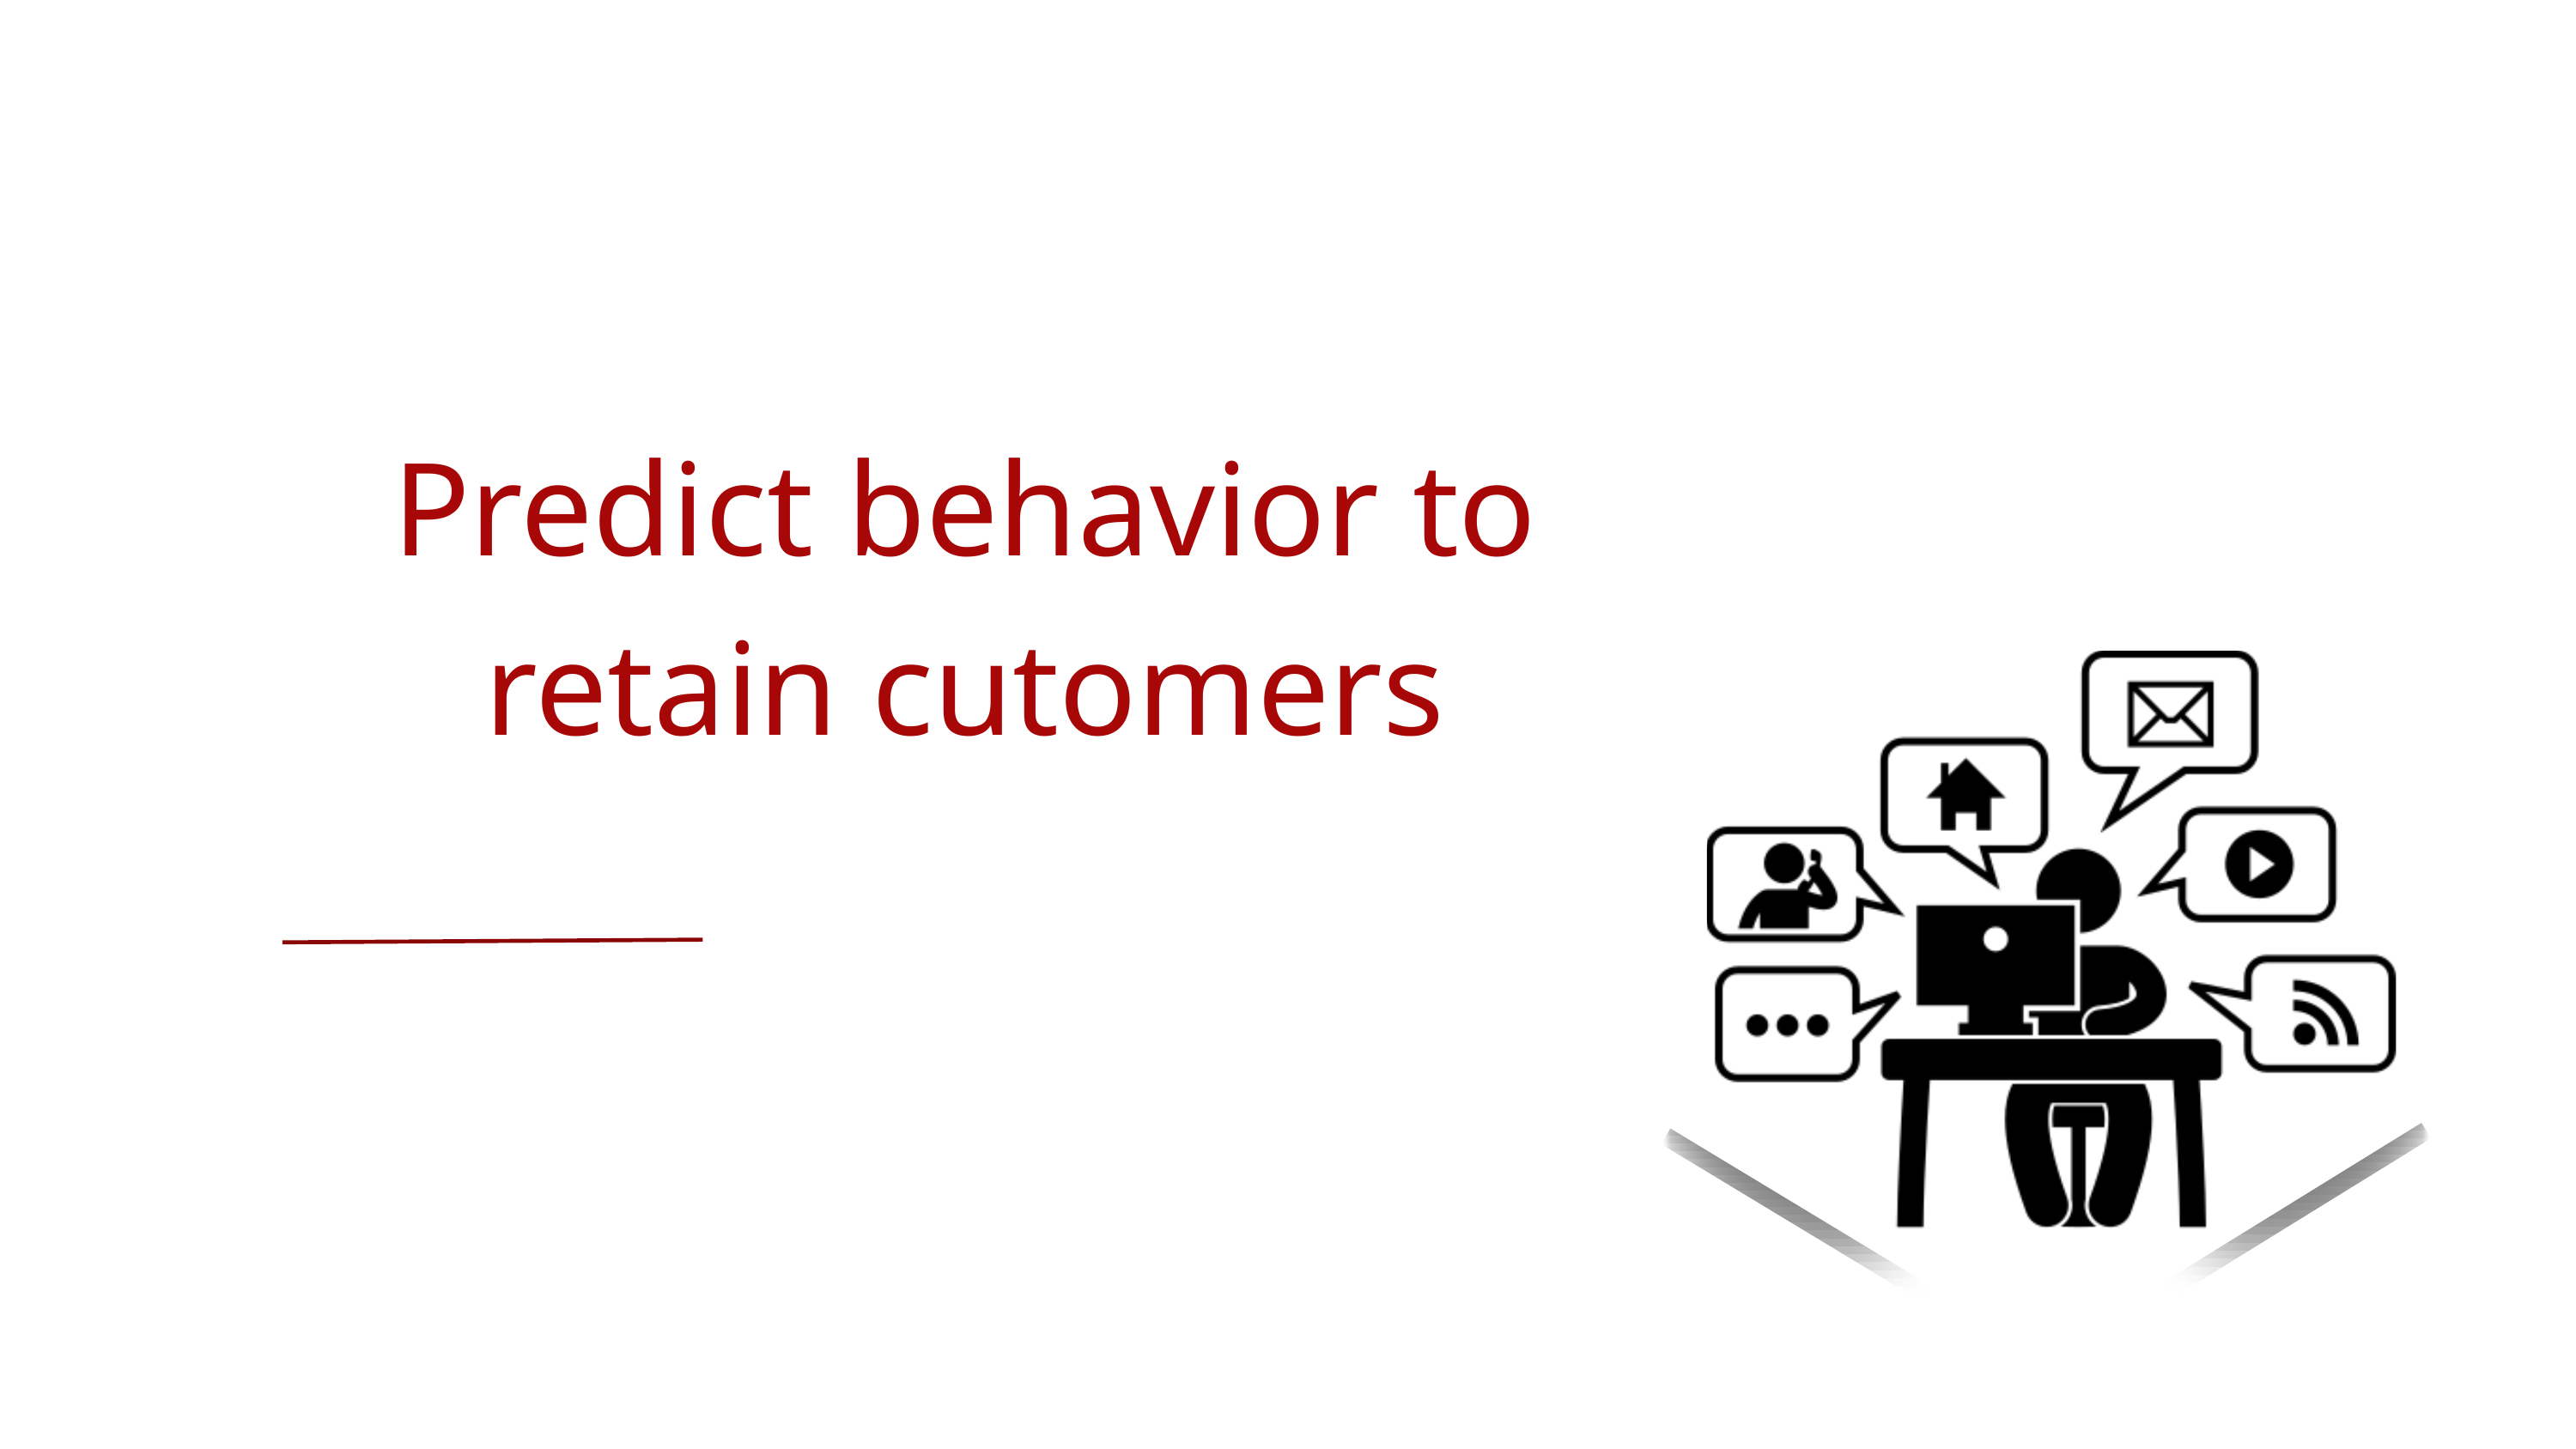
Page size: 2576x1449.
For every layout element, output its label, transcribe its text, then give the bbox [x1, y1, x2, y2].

text_box [2397, 1123, 2432, 1160]
text_box [1661, 1128, 1706, 1172]
text_box [1706, 651, 2397, 1231]
text_box [1805, 1231, 1997, 1342]
text_box [2096, 1231, 2281, 1339]
text_box Predict behavior to retain cutomers [222, 401, 1707, 761]
